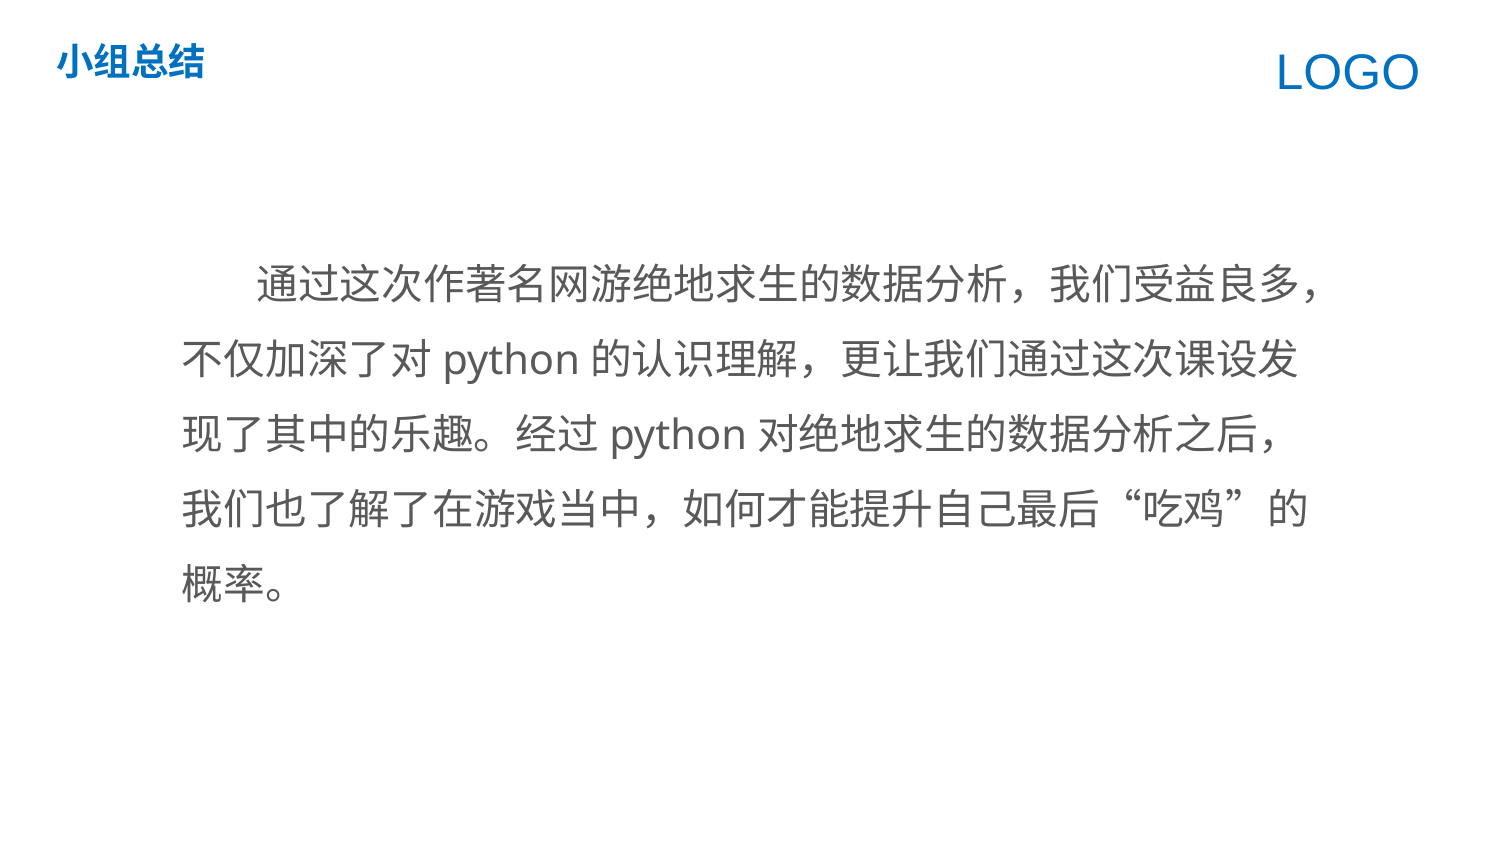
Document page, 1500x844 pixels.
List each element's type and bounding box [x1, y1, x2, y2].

text_box [0, 0, 1500, 844]
